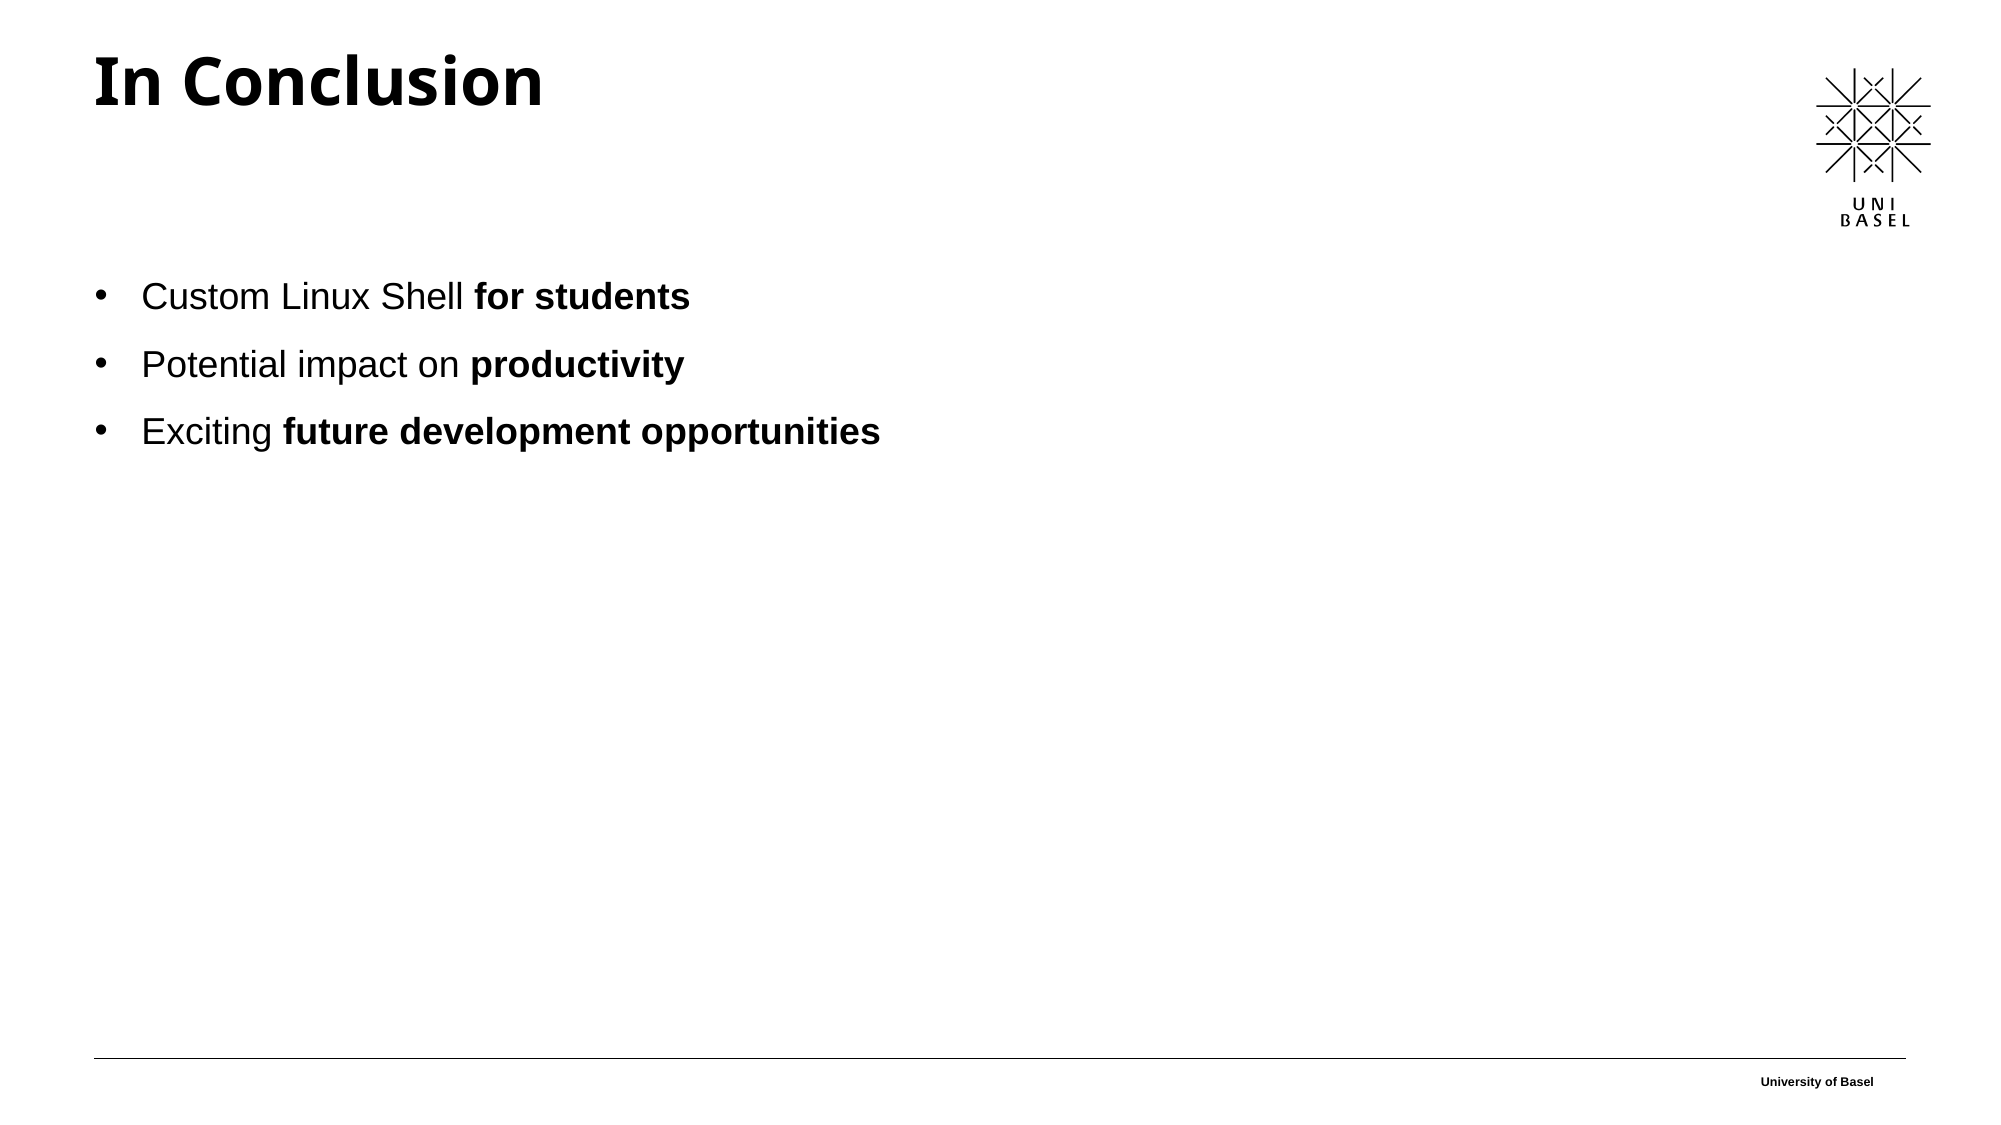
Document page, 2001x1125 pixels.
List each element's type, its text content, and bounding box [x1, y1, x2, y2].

title In Conclusion [94, 66, 1811, 191]
picture [1813, 65, 1934, 231]
list Custom Linux Shell for students Potential impact on productivity Exciting future development opportunities [94, 249, 1906, 1024]
footer University of Basel [1456, 1070, 1875, 1100]
